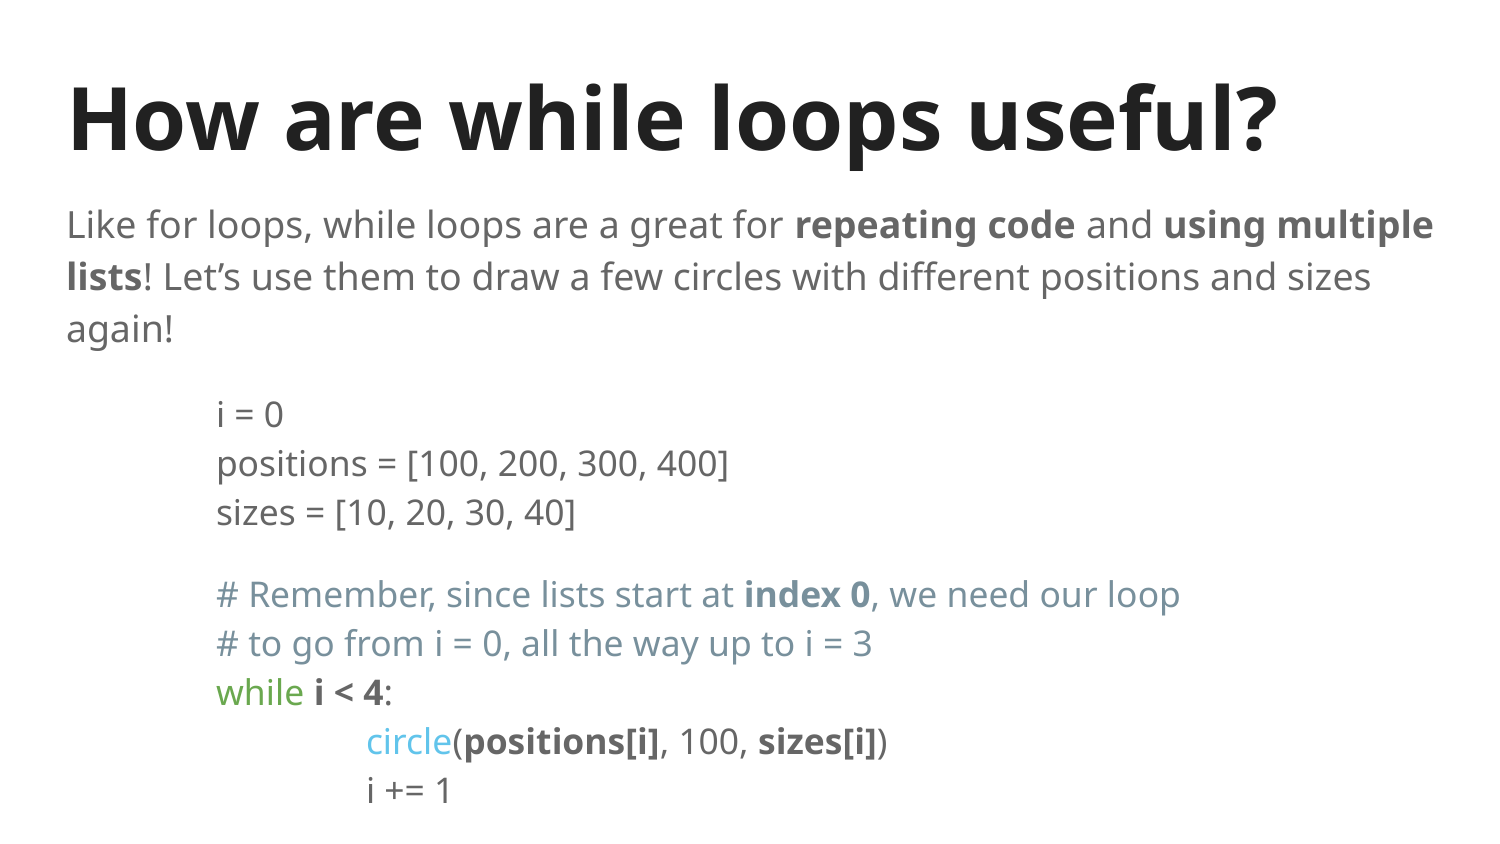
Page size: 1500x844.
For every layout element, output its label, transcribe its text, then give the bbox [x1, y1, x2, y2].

title How are while loops useful? [51, 48, 1449, 180]
list Like for loops, while loops are a great for repeating code and using multiple lists! Let’s use them to draw a few circles with different positions and sizes again! i = 0 positions = [100, 200, 300, 400] sizes = [10, 20, 30, 40] # Remember, since lists start at index 0, we need our loop # to go from i = 0, all the way up to i = 3 while i < 4: circle(positions[i], 100, sizes[i]) i += 1 [51, 179, 1469, 750]
